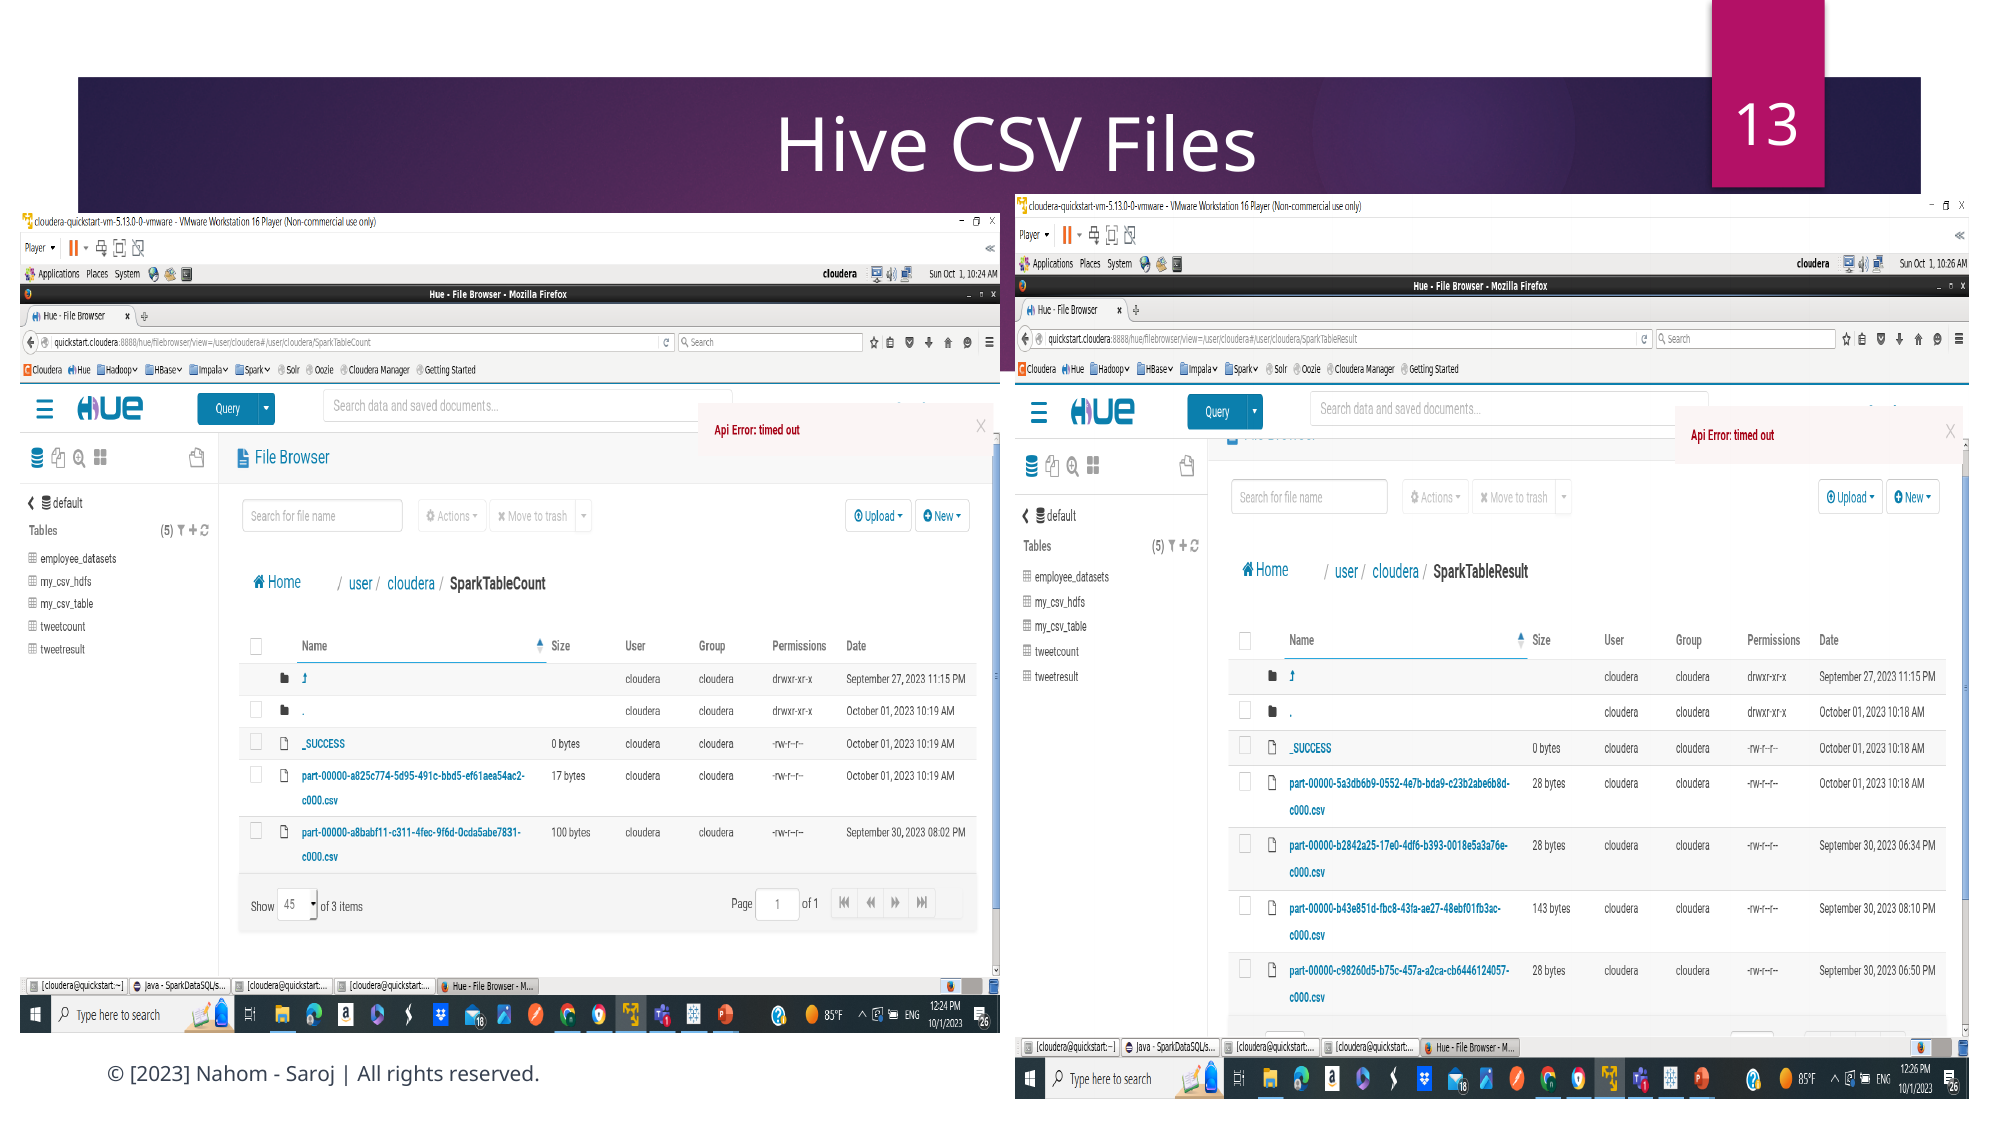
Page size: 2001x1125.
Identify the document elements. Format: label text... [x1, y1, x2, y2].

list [20, 213, 1001, 1033]
picture [1015, 386, 1969, 1099]
title Hive CSV Files [487, 85, 1534, 198]
slide_number 13 [1698, 48, 1836, 175]
picture [1015, 194, 1969, 382]
footer © [2023] Nahom - Saroj | All rights reserved. [92, 1048, 726, 1099]
